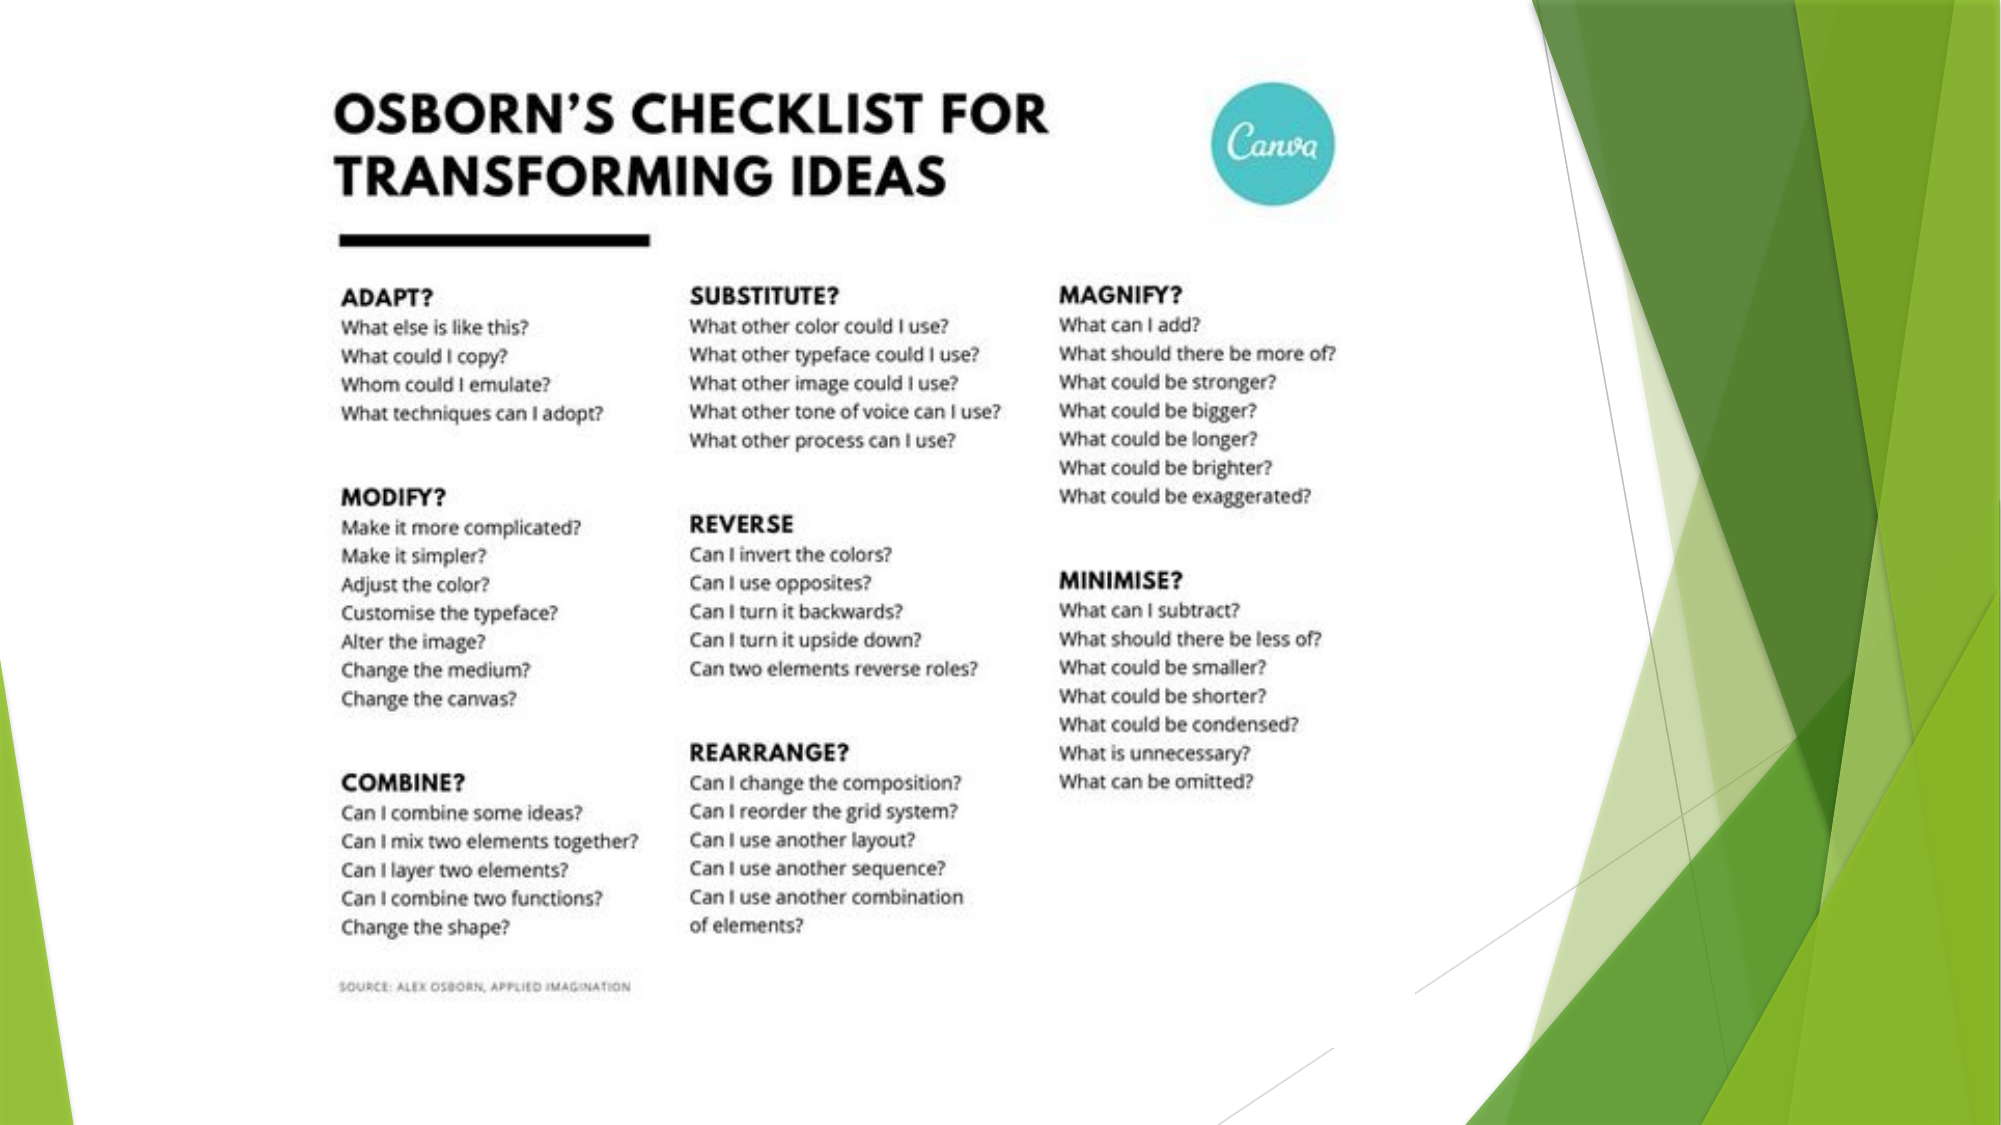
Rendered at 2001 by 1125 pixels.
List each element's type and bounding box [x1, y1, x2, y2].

list [244, 23, 1415, 1049]
